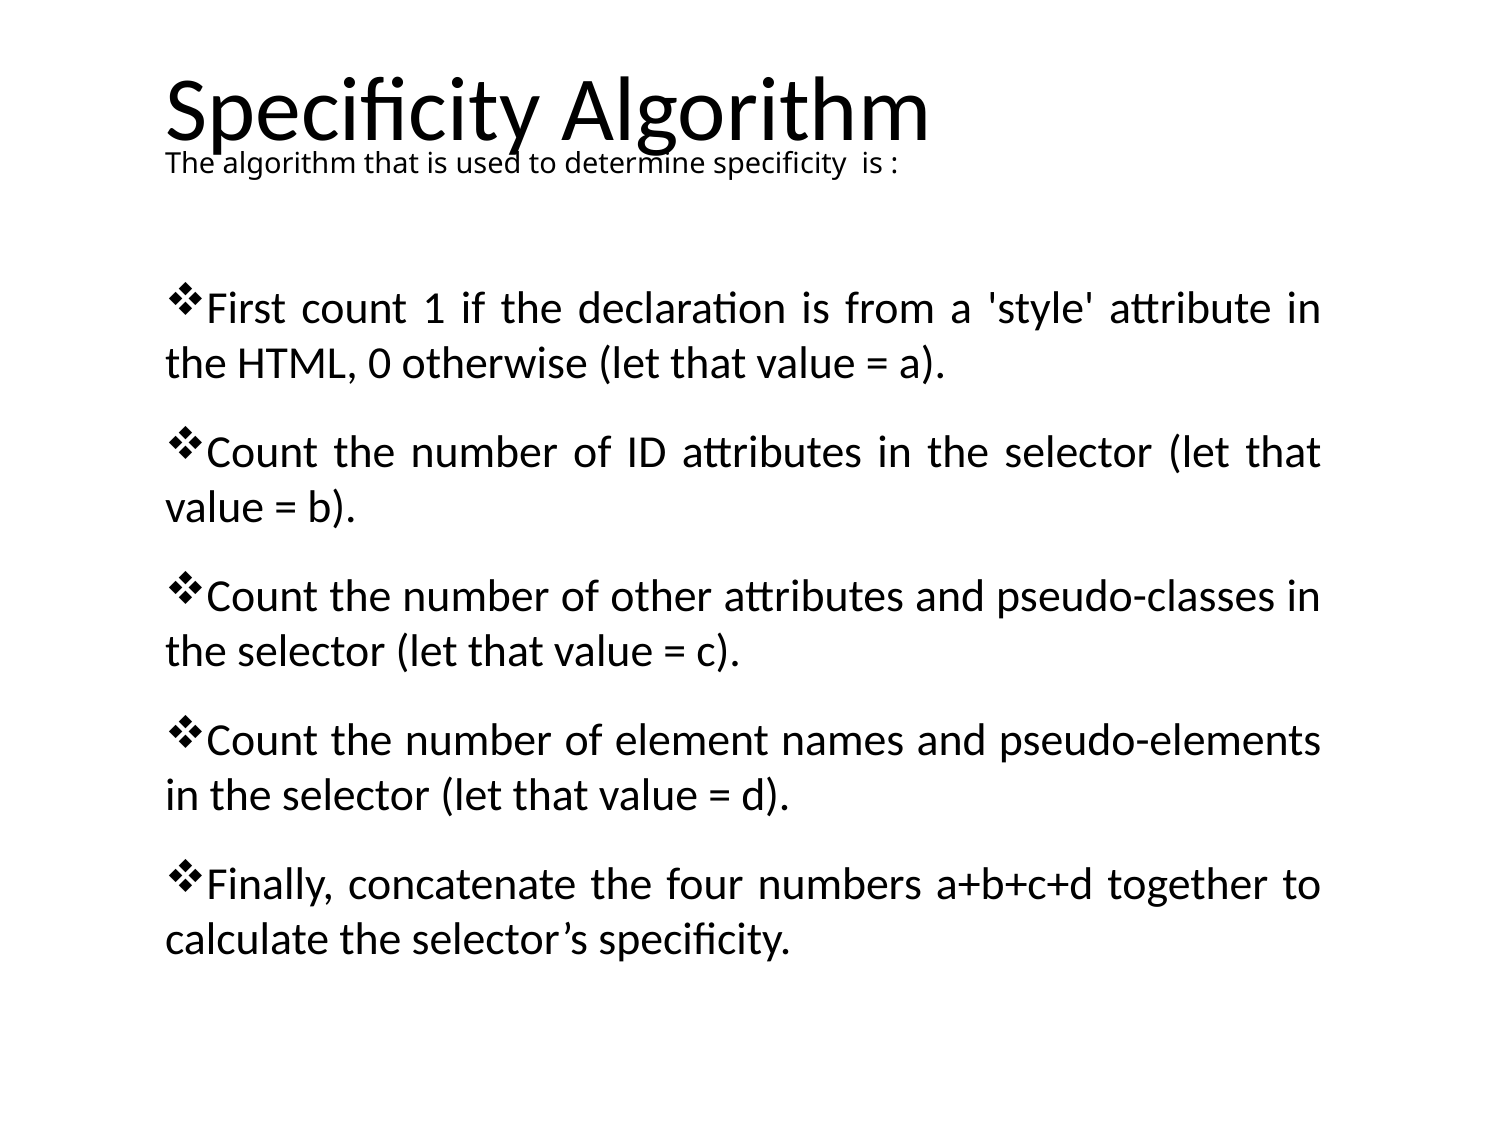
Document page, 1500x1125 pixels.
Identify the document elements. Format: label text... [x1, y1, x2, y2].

title Specificity Algorithm [150, 20, 1425, 188]
list First count 1 if the declaration is from a 'style' attribute in the HTML, 0 otherwise (let that value = a). Count the number of ID attributes in the selector (let that value = b). Count the number of other attributes and pseudo-classes in the selector (let that value = c). Count the number of element names and pseudo-elements in the selector (let that value = d). Finally, concatenate the four numbers a+b+c+d together to calculate the selector’s specificity. [150, 270, 1338, 1013]
list The algorithm that is used to determine specificity is : [150, 137, 1200, 188]
